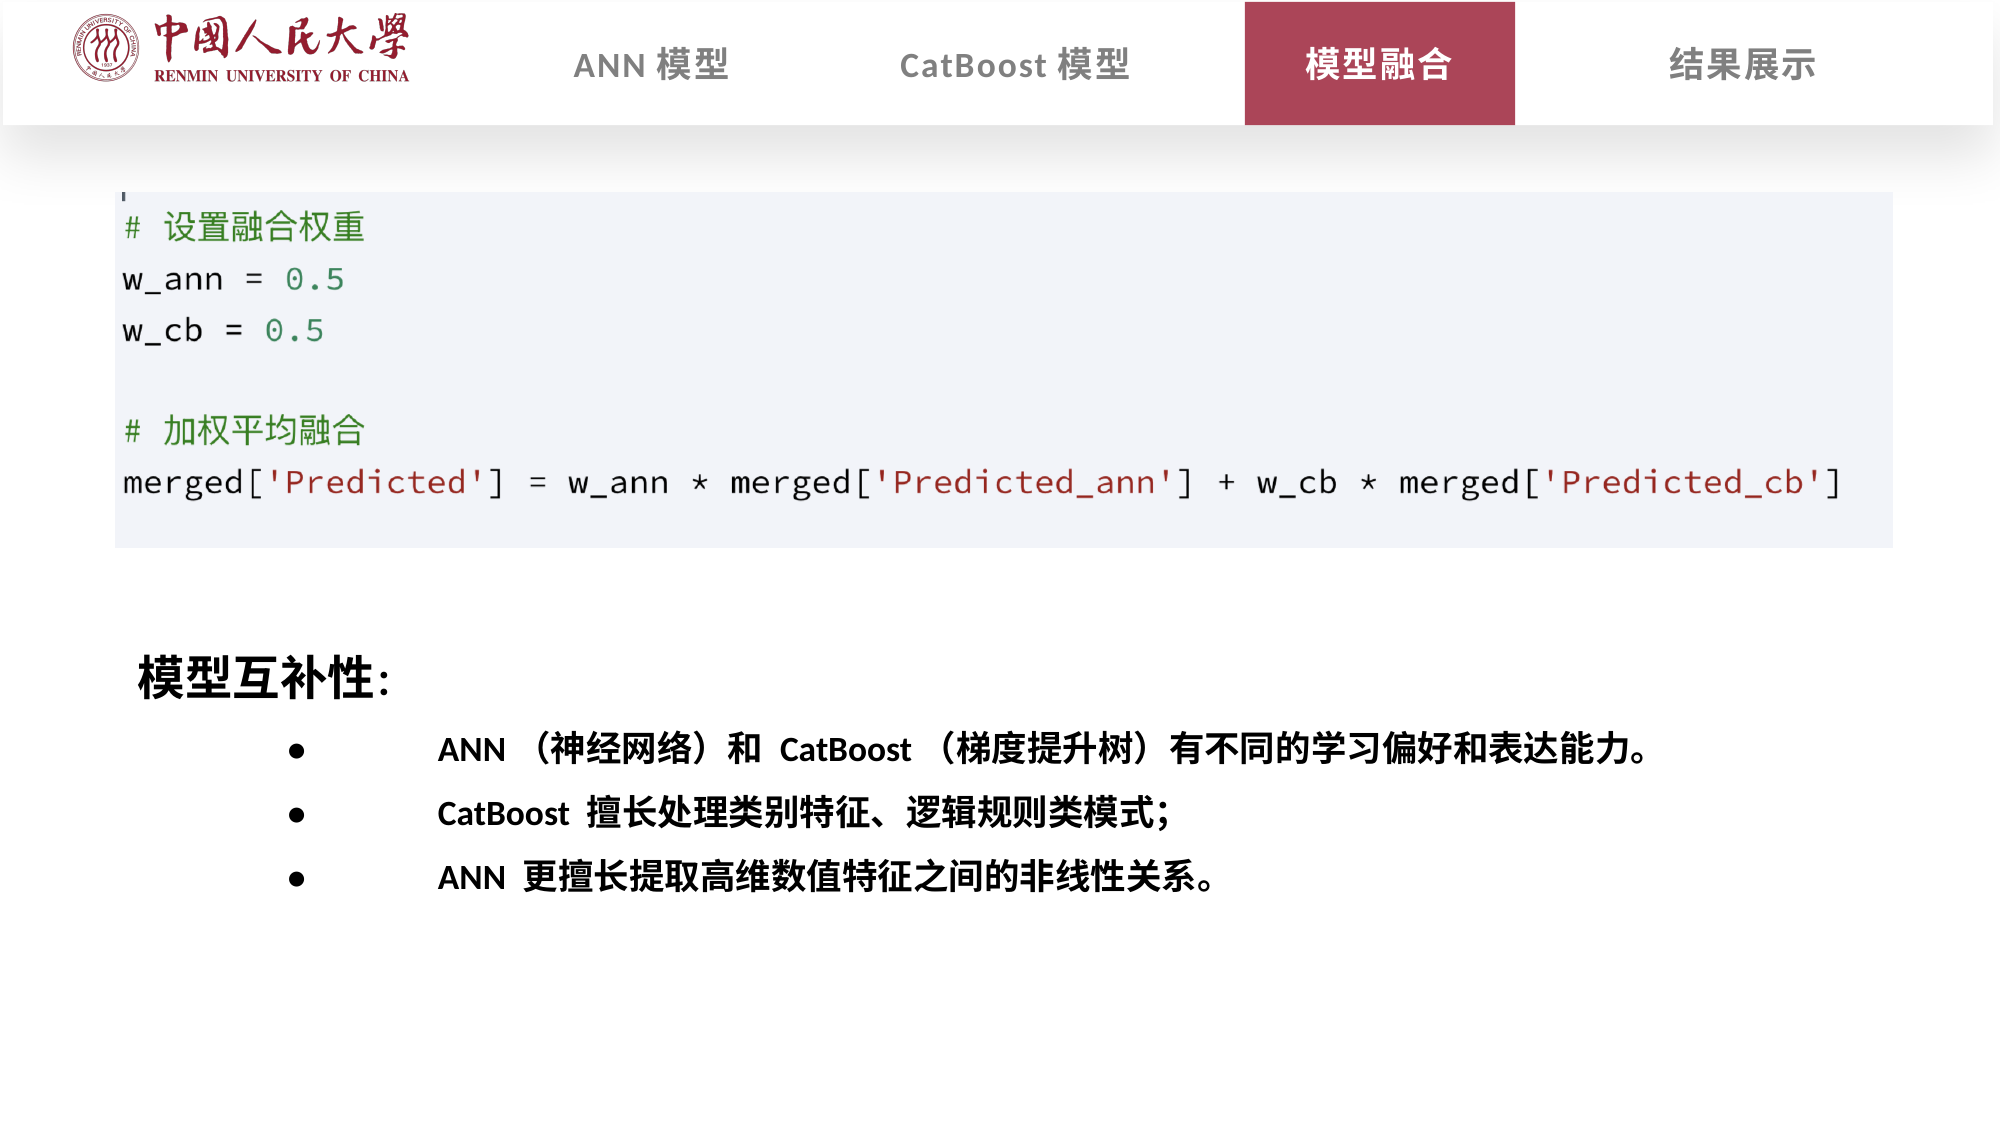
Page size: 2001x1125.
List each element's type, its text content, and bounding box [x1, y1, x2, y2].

text_box 模型互补性： • ANN（神经网络）和 CatBoost（梯度提升树）有不同的学习偏好和表达能力。 • CatBoost 擅长处理类别特征、逻辑规则类模式； • ANN 更擅长提取高维数值特征之间的非线性关系。 [123, 640, 1896, 904]
picture [114, 192, 1894, 549]
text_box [2, 1, 1994, 137]
